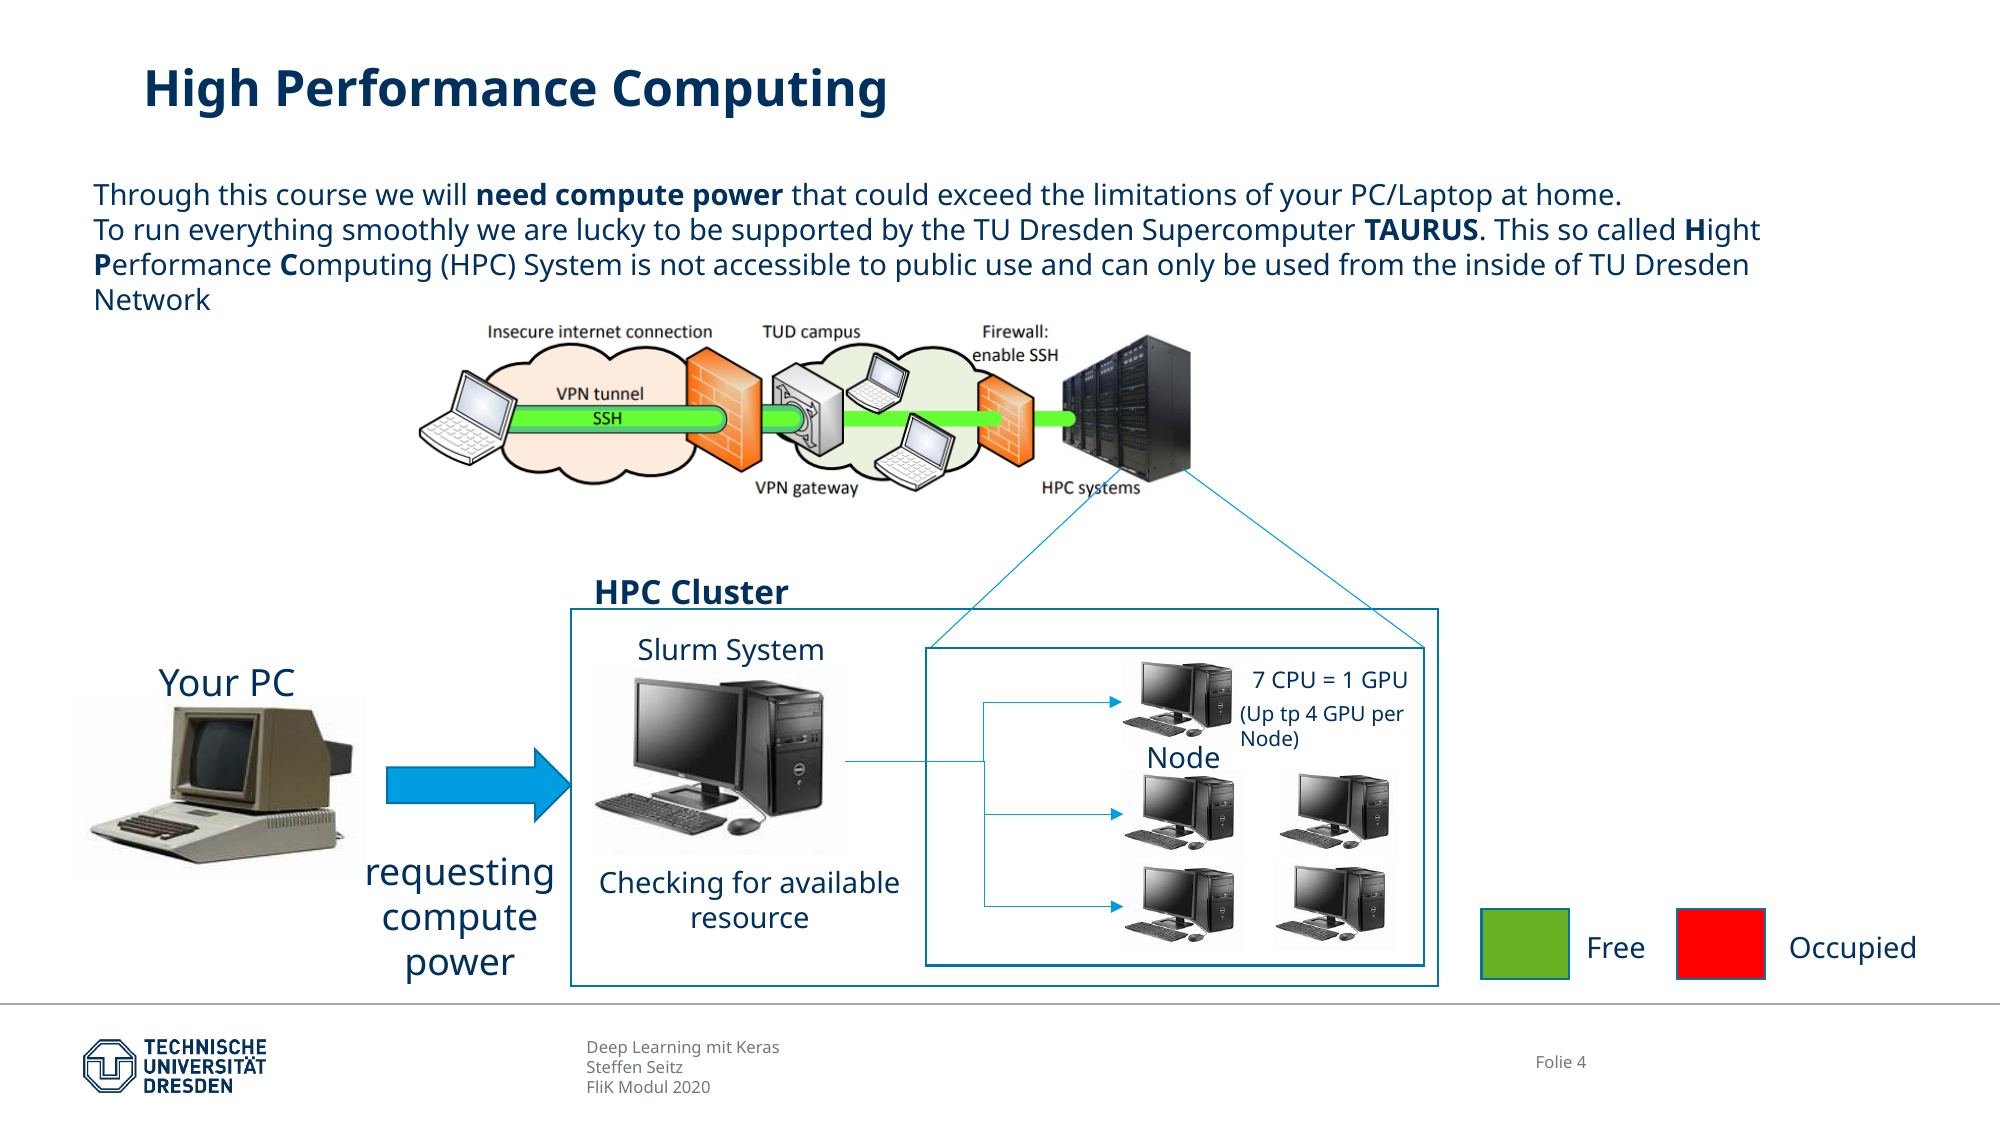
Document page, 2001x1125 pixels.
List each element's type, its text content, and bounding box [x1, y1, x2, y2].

text_box 7 CPU = 1 GPU (Up tp 4 GPU per Node) [1242, 665, 1426, 722]
picture [1274, 861, 1395, 950]
text_box HPC Cluster [593, 571, 817, 628]
text_box Slurm System [637, 631, 896, 688]
text_box [1480, 908, 1570, 980]
text_box requesting compute power [349, 840, 571, 990]
picture [1123, 862, 1244, 951]
title High Performance Computing [143, 56, 1880, 169]
picture [1277, 769, 1399, 858]
text_box Through this course we will need compute power that could exceed the limitations of your PC/Laptop at home. To run everything smoothly we are lucky to be supported by the TU Dresden Supercomputer TAURUS. This so called Hight Performance Computing (HPC) System is not accessible to public use and can only be used from the inside of TU Dresden Network [78, 168, 1795, 324]
picture [413, 306, 1214, 515]
text_box Your PC [143, 651, 311, 694]
picture [1124, 770, 1244, 859]
text_box Checking for available resource [562, 857, 937, 942]
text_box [844, 702, 1122, 761]
text_box [570, 608, 926, 857]
text_box Node [1146, 739, 1405, 796]
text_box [844, 761, 1124, 907]
text_box [925, 722, 1425, 967]
picture [75, 694, 366, 877]
text_box [386, 746, 573, 824]
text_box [1181, 468, 1425, 648]
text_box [926, 468, 1122, 652]
text_box [571, 608, 1439, 987]
text_box Free [1586, 929, 1788, 986]
text_box [1676, 908, 1766, 980]
picture [592, 669, 845, 855]
text_box [925, 647, 1425, 702]
picture [83, 1039, 266, 1093]
picture [1121, 657, 1242, 747]
text_box Occupied [1788, 929, 2000, 986]
